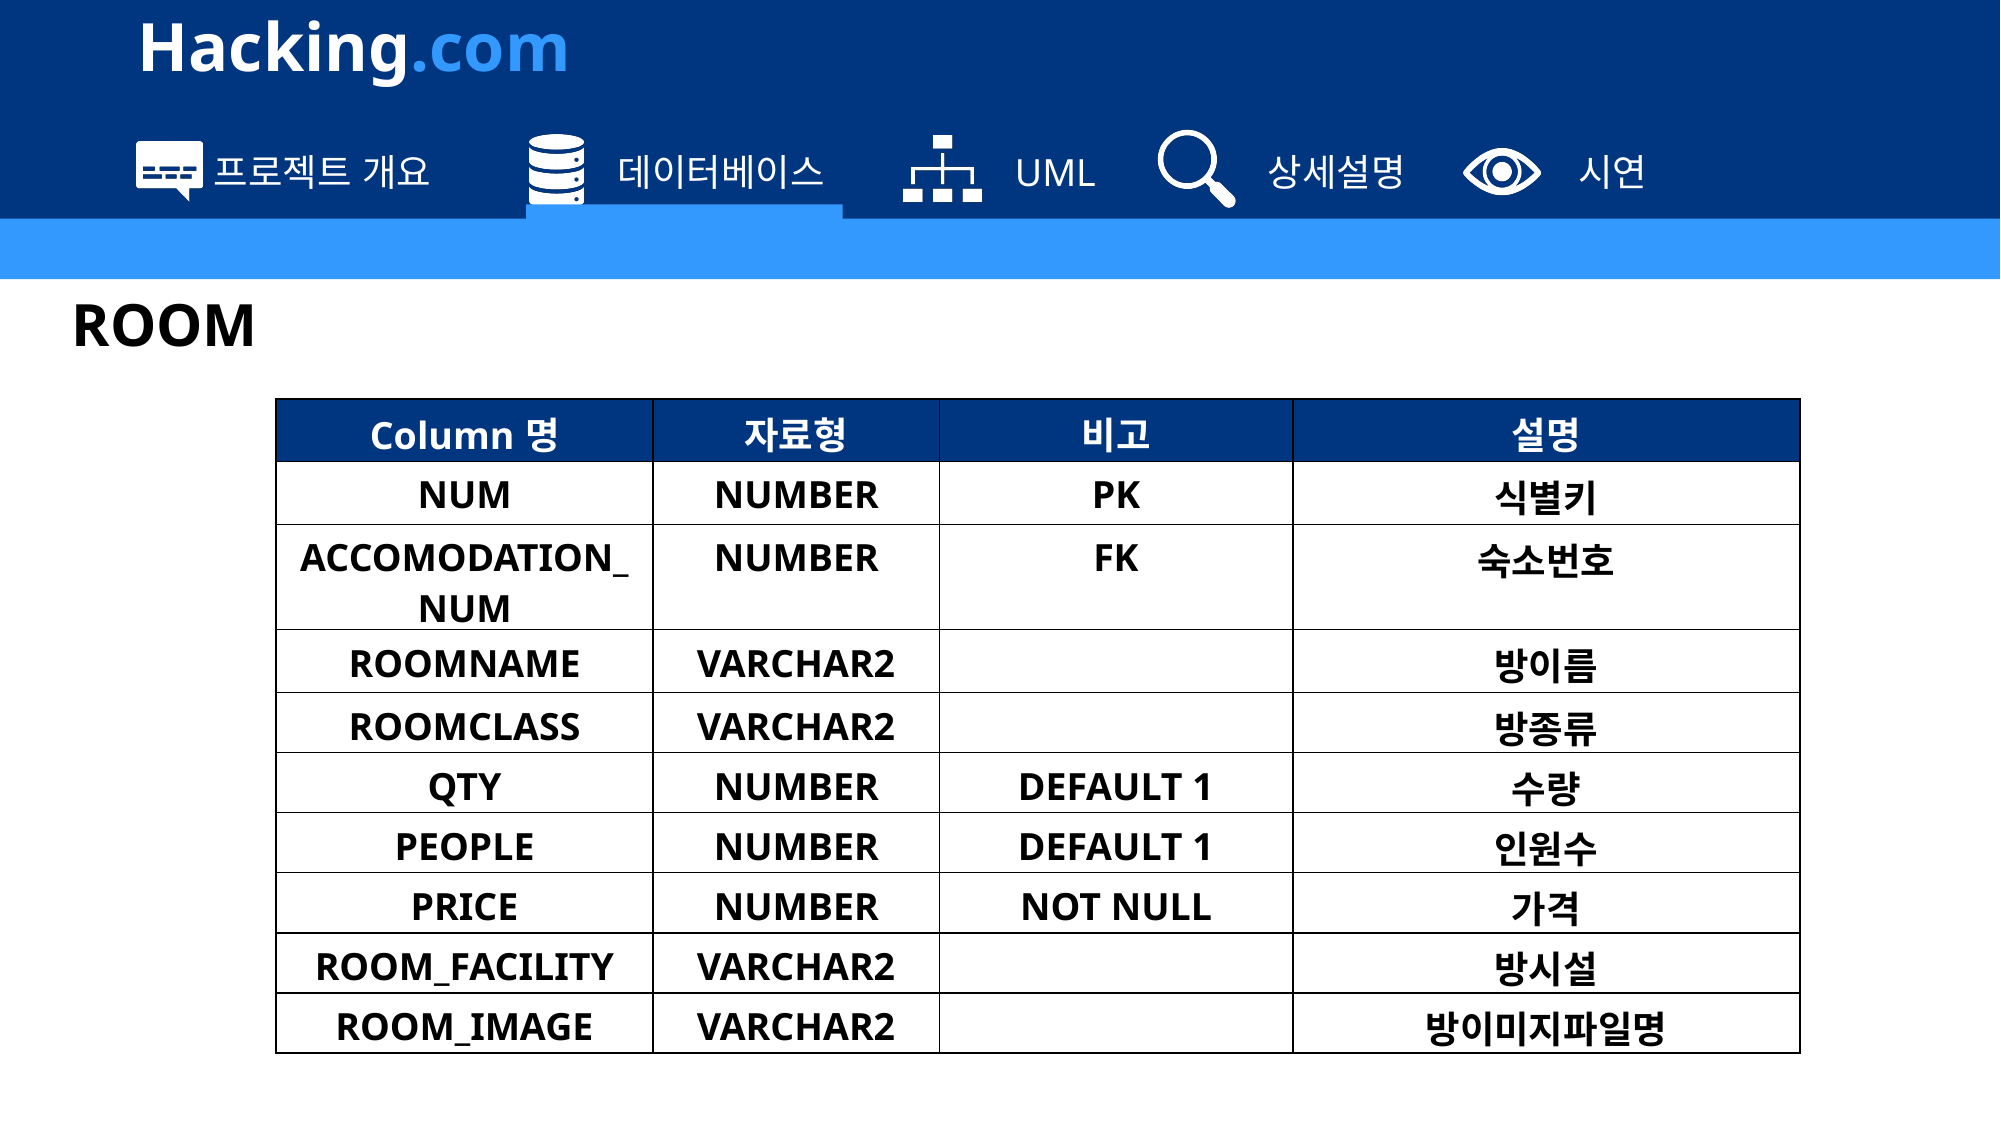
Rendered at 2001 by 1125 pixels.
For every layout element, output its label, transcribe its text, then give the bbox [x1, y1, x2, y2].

table_cell 숙소번호 [1294, 525, 1799, 629]
table_cell NOT NULL [940, 873, 1292, 932]
table_cell VARCHAR2 [654, 693, 939, 752]
table_cell DEFAULT 1 [940, 753, 1292, 812]
table_cell ACCOMODATION_ NUM [277, 525, 652, 629]
text_box ROOM [57, 280, 990, 366]
table_header Column명 [277, 400, 652, 461]
table_cell NUMBER [654, 813, 939, 872]
table_cell VARCHAR2 [654, 994, 939, 1052]
table_cell 인원수 [1294, 813, 1799, 872]
table_header 설명 [1294, 400, 1799, 461]
table_cell NUMBER [654, 525, 939, 629]
table_header 자료형 [654, 400, 939, 461]
table_cell DEFAULT 1 [940, 813, 1292, 872]
text_box [0, 219, 2000, 280]
table_cell NUMBER [654, 462, 939, 524]
table_cell QTY [277, 753, 652, 812]
table_cell [940, 994, 1292, 1052]
table_cell 방종류 [1294, 693, 1799, 752]
table_cell 수량 [1294, 753, 1799, 812]
table_cell PK [940, 462, 1292, 524]
table_cell NUMBER [654, 873, 939, 932]
table_cell NUM [277, 462, 652, 524]
table_cell [940, 934, 1292, 992]
table_cell PRICE [277, 873, 652, 932]
table_cell 가격 [1294, 873, 1799, 932]
table_cell FK [940, 525, 1292, 629]
table_cell [940, 630, 1292, 692]
table_cell VARCHAR2 [654, 630, 939, 692]
table_header 비고 [940, 400, 1292, 461]
table_cell [940, 693, 1292, 752]
table_cell PEOPLE [277, 813, 652, 872]
picture [0, 0, 2000, 219]
table_cell ROOMCLASS [277, 693, 652, 752]
table_cell 방이름 [1294, 630, 1799, 692]
table_cell 식별키 [1294, 462, 1799, 524]
table_cell ROOM_IMAGE [277, 994, 652, 1052]
table_cell 방이미지파일명 [1294, 994, 1799, 1052]
table_cell VARCHAR2 [654, 934, 939, 992]
table_cell ROOM_FACILITY [277, 934, 652, 992]
table_cell ROOMNAME [277, 630, 652, 692]
table_cell NUMBER [654, 753, 939, 812]
table_cell 방시설 [1294, 934, 1799, 992]
